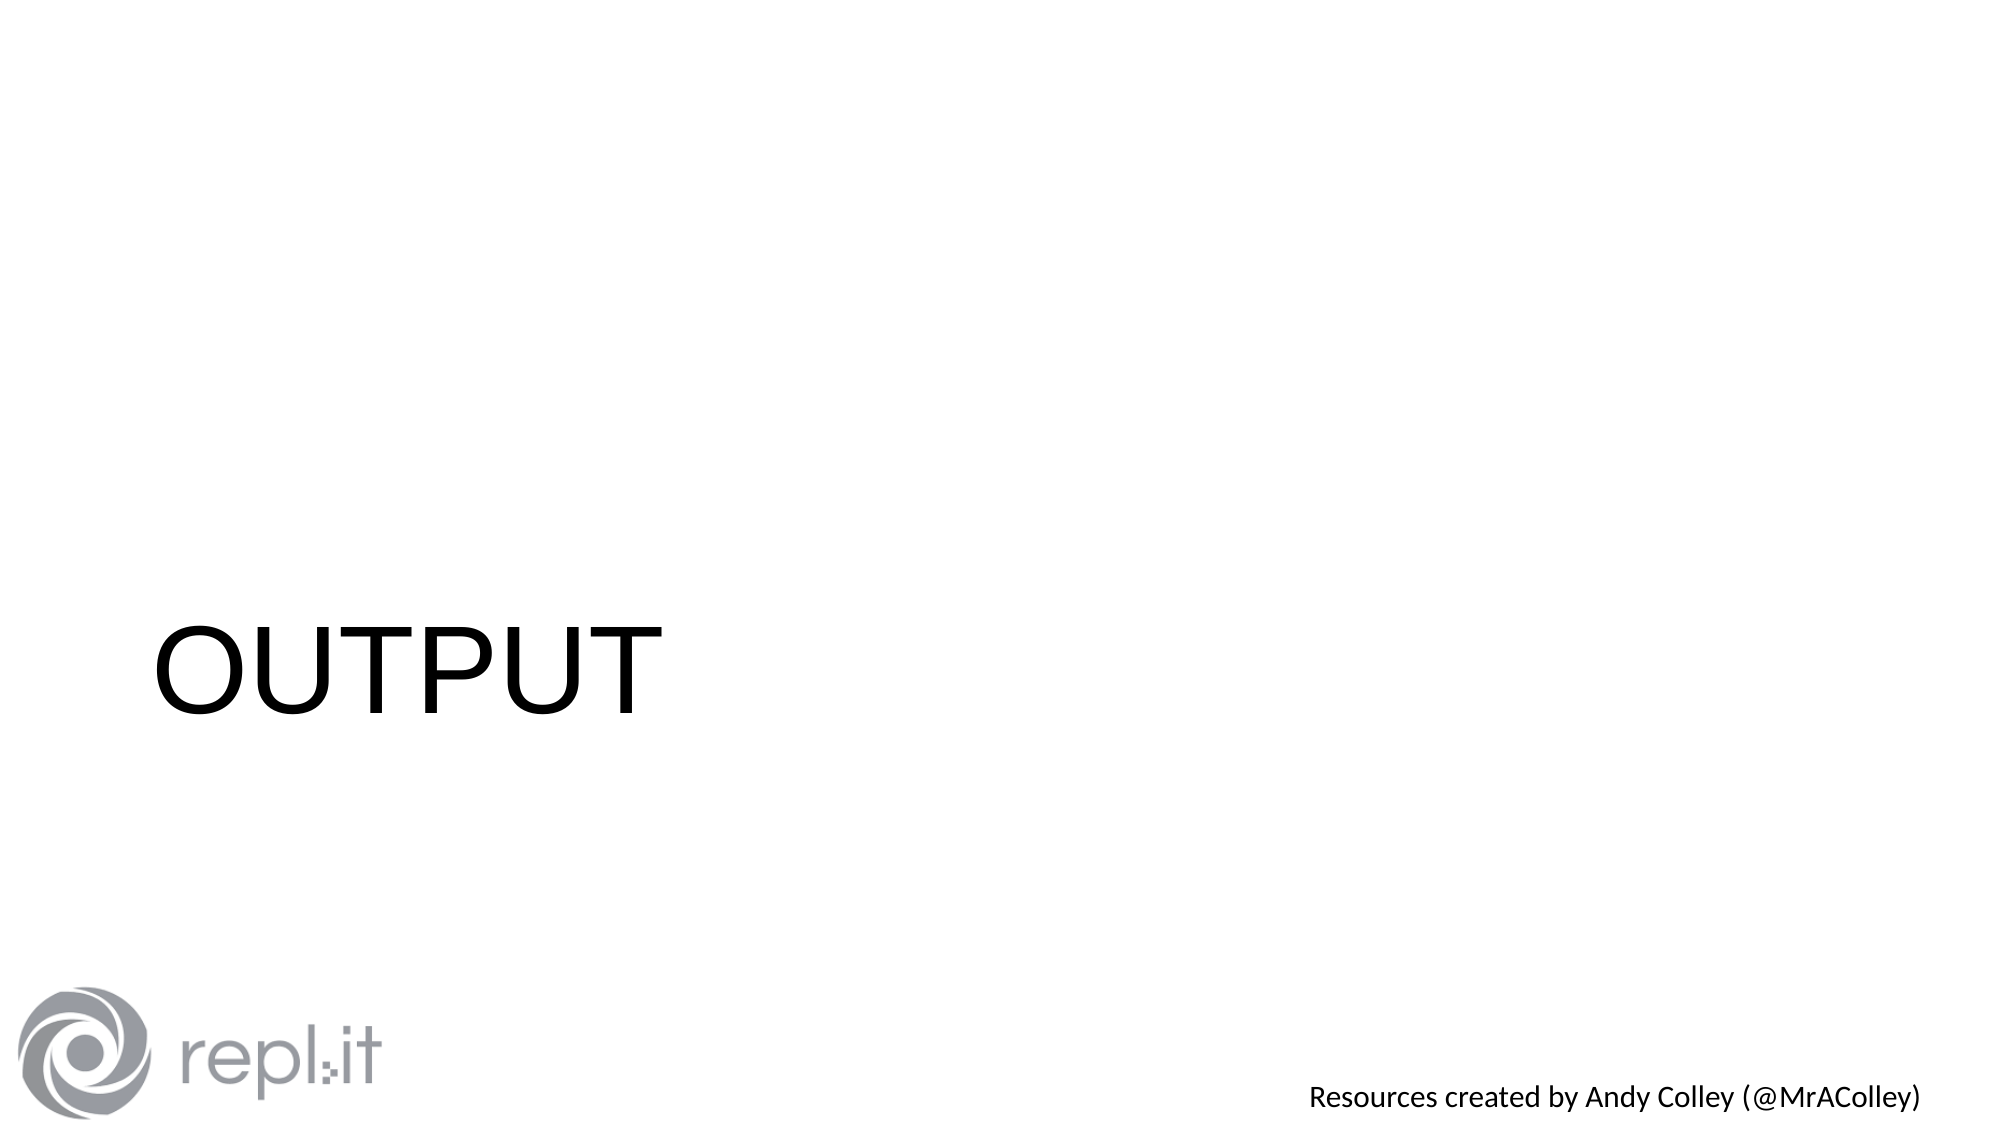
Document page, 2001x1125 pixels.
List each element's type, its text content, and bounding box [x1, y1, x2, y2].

title OUTPUT [136, 280, 1862, 749]
picture [0, 980, 400, 1125]
